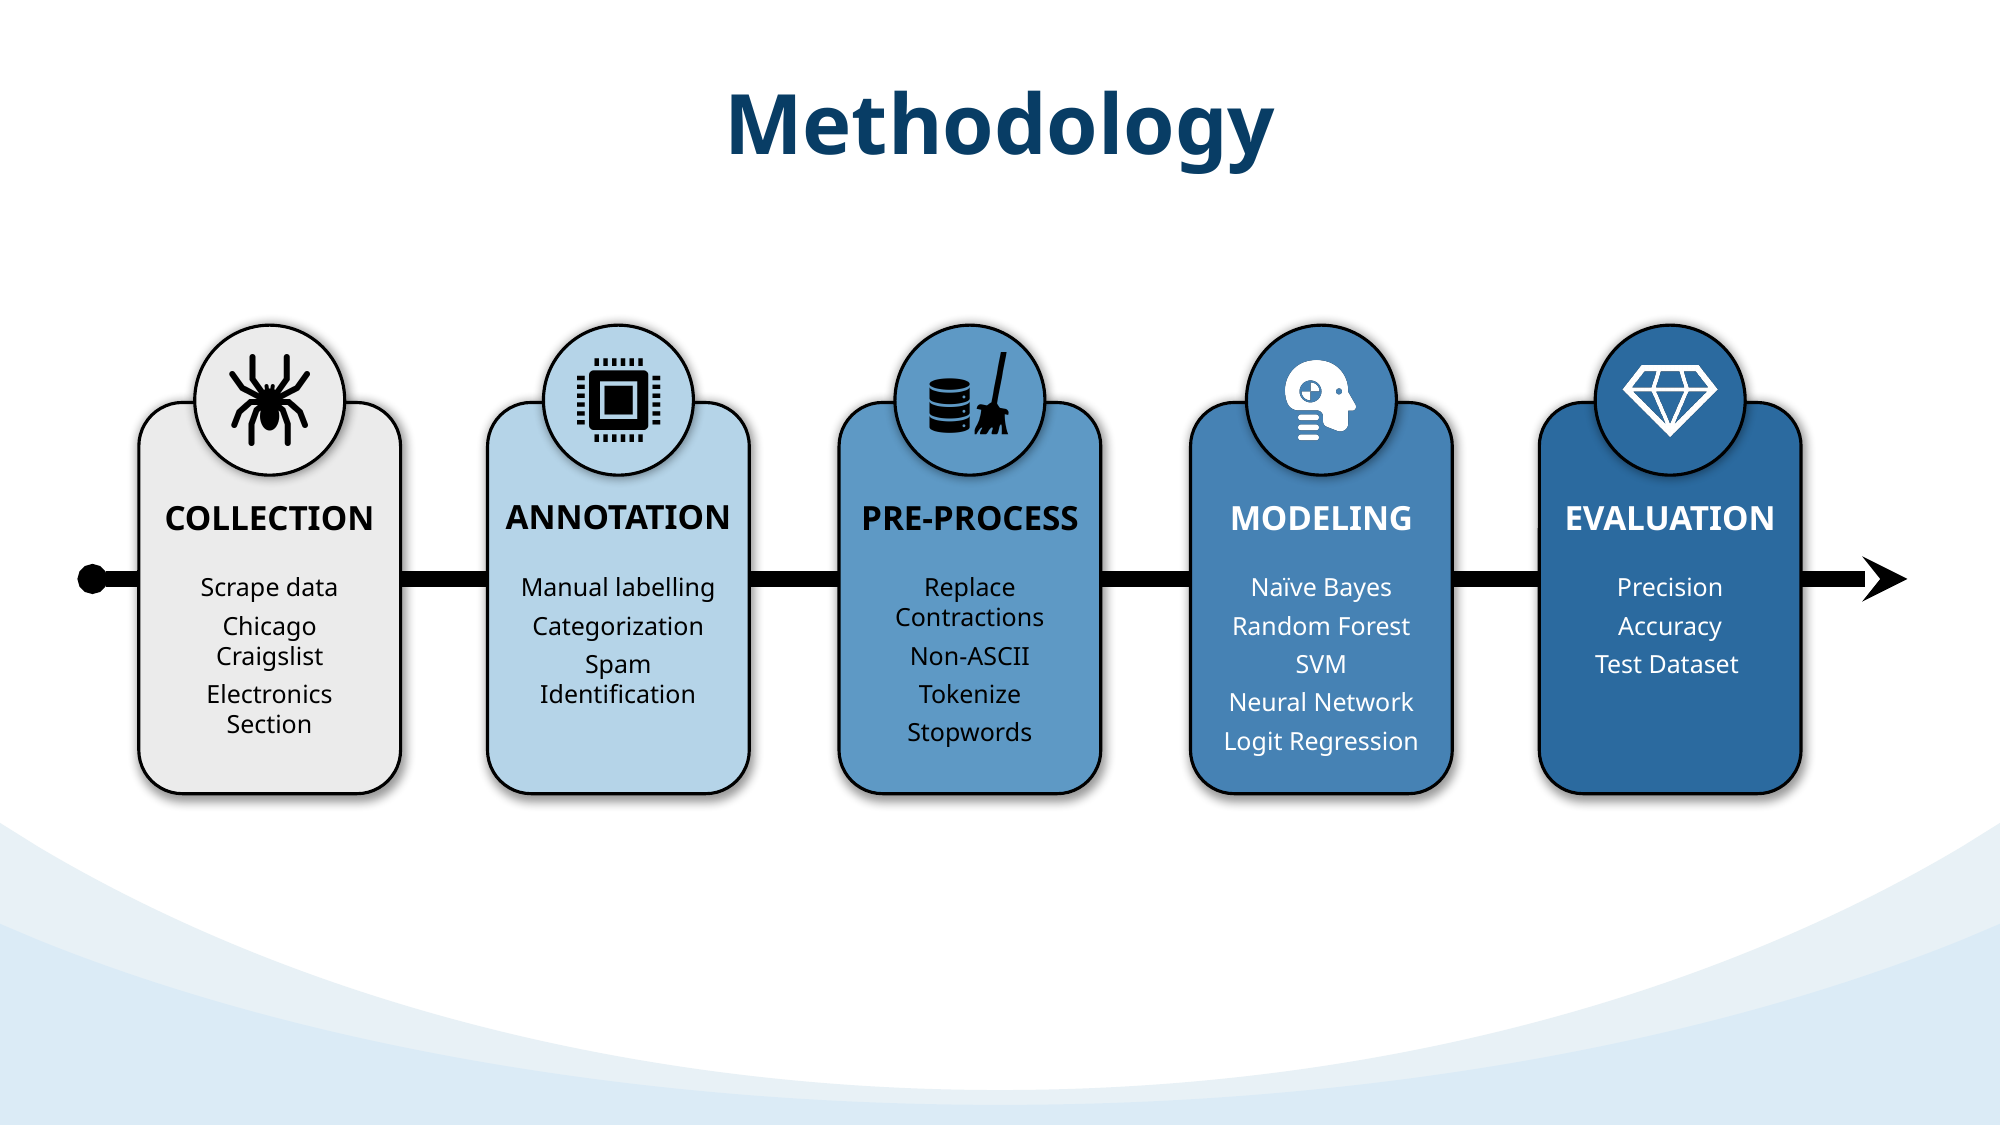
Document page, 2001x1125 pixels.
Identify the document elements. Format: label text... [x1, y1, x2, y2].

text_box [836, 324, 1104, 794]
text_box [1539, 324, 1802, 794]
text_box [487, 324, 750, 794]
text_box Methodology [107, 71, 1893, 173]
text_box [0, 822, 2000, 1125]
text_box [1190, 324, 1453, 794]
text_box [138, 324, 401, 794]
